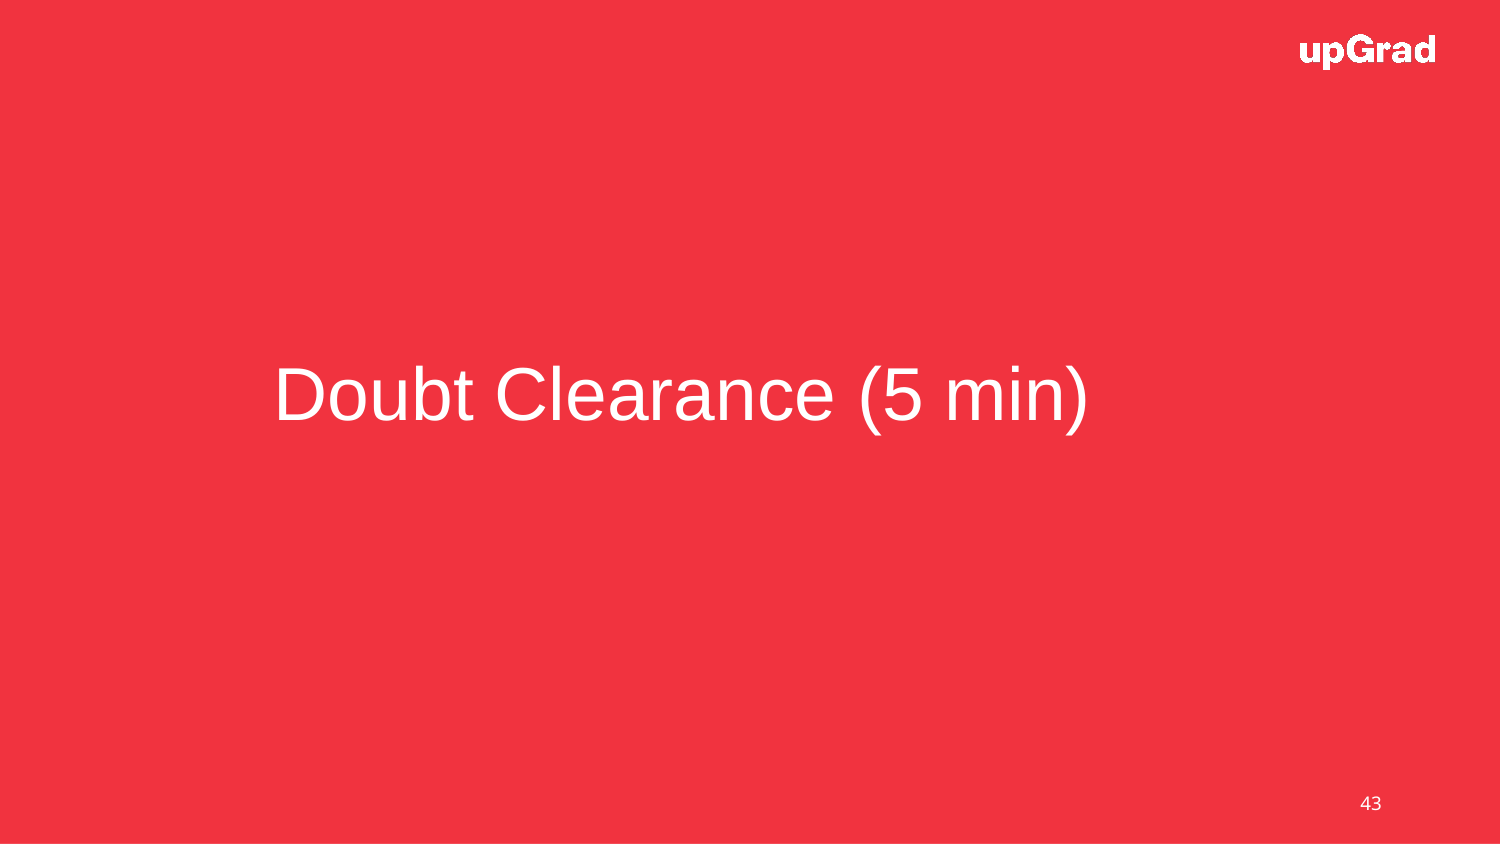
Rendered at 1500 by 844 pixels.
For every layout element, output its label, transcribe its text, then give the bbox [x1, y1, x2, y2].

slide_number 43 [1059, 782, 1397, 827]
title Doubt Clearance (5 min) [258, 349, 1242, 443]
picture [1300, 34, 1435, 70]
